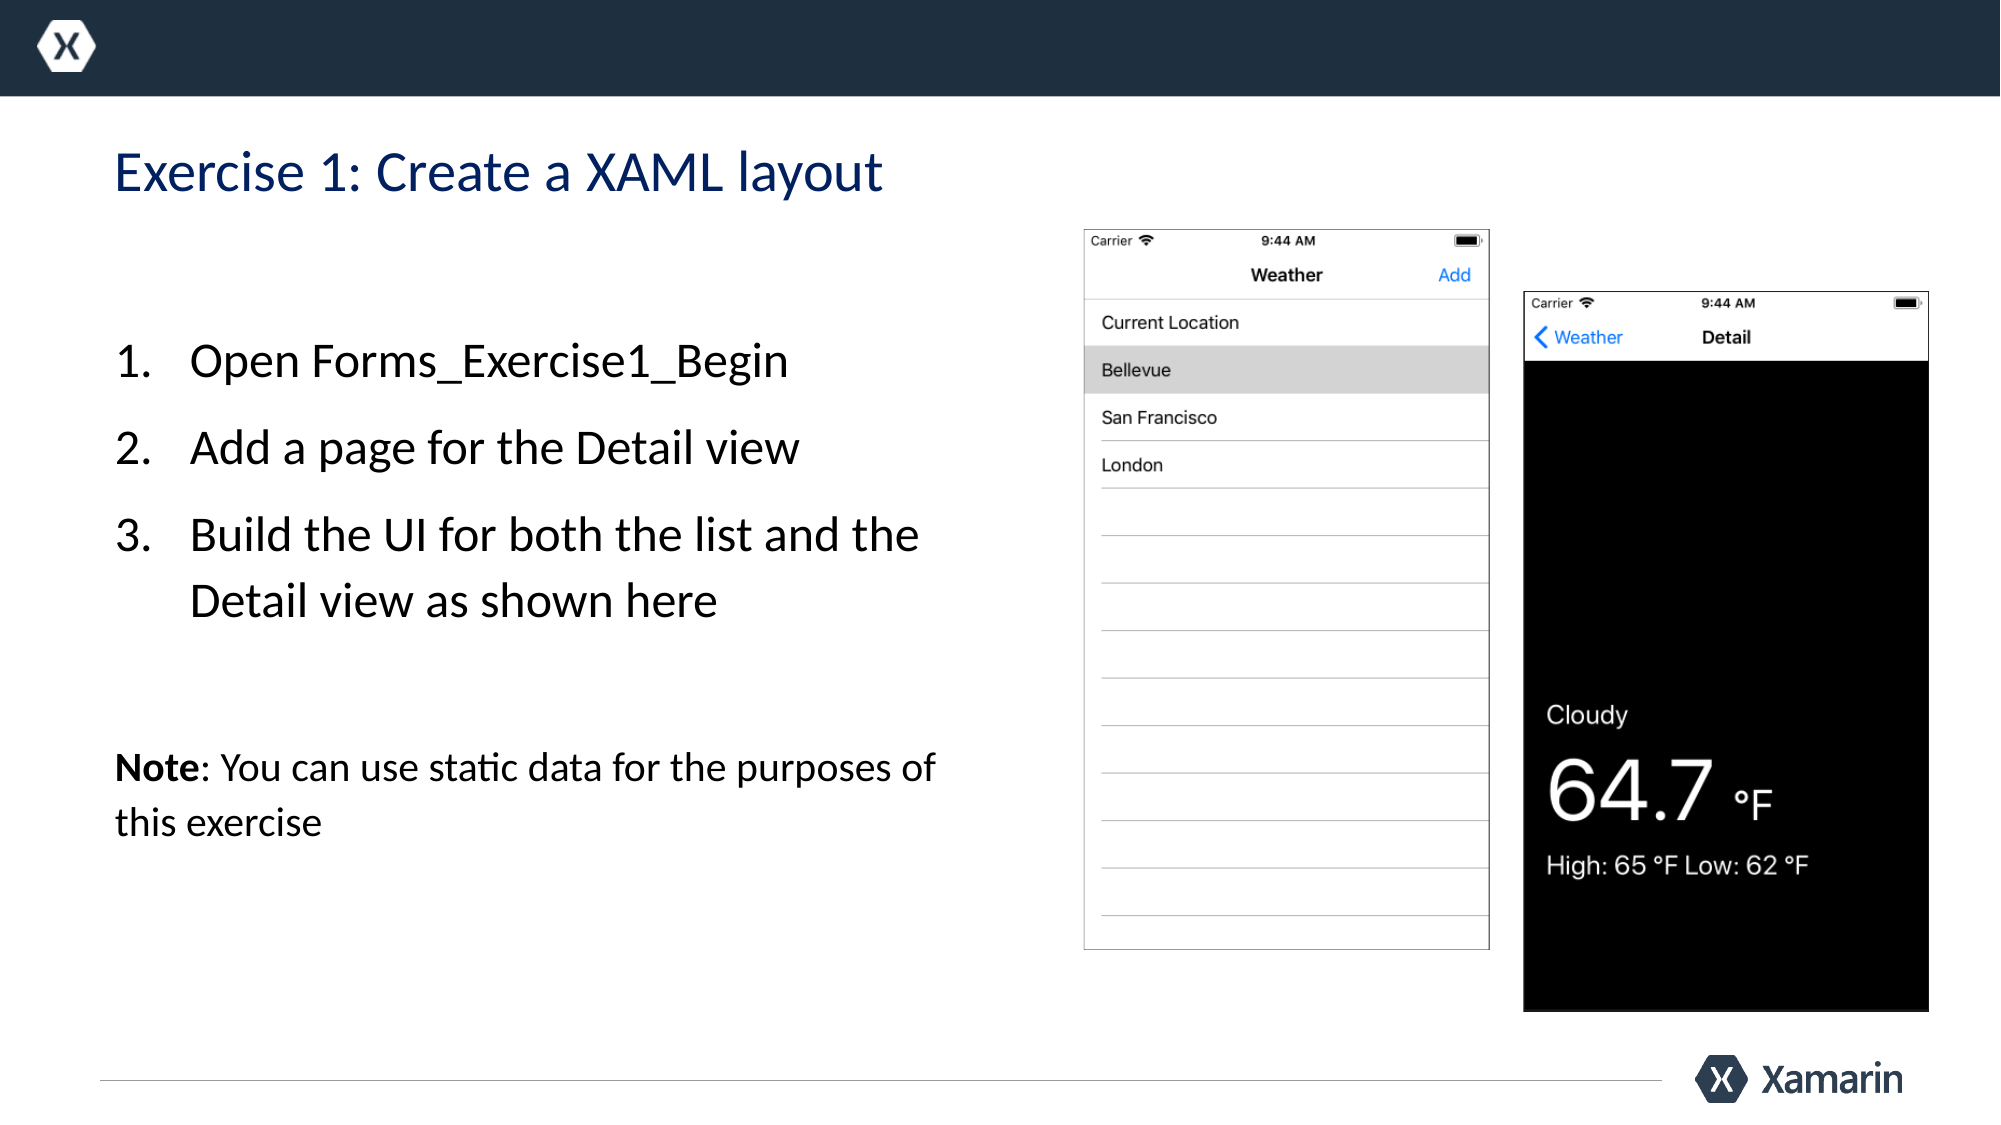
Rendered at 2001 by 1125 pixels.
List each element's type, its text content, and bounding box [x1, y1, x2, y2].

title Exercise 1: Create a XAML layout [99, 114, 1900, 230]
picture [37, 20, 102, 72]
picture [1083, 229, 1490, 950]
list Open Forms_Exercise1_Begin Add a page for the Detail view Build the UI for both the list and the Detail view as shown here Note: You can use static data for the purposes of this exercise [99, 306, 972, 917]
picture [1695, 1055, 1902, 1103]
picture [1523, 291, 1929, 1012]
